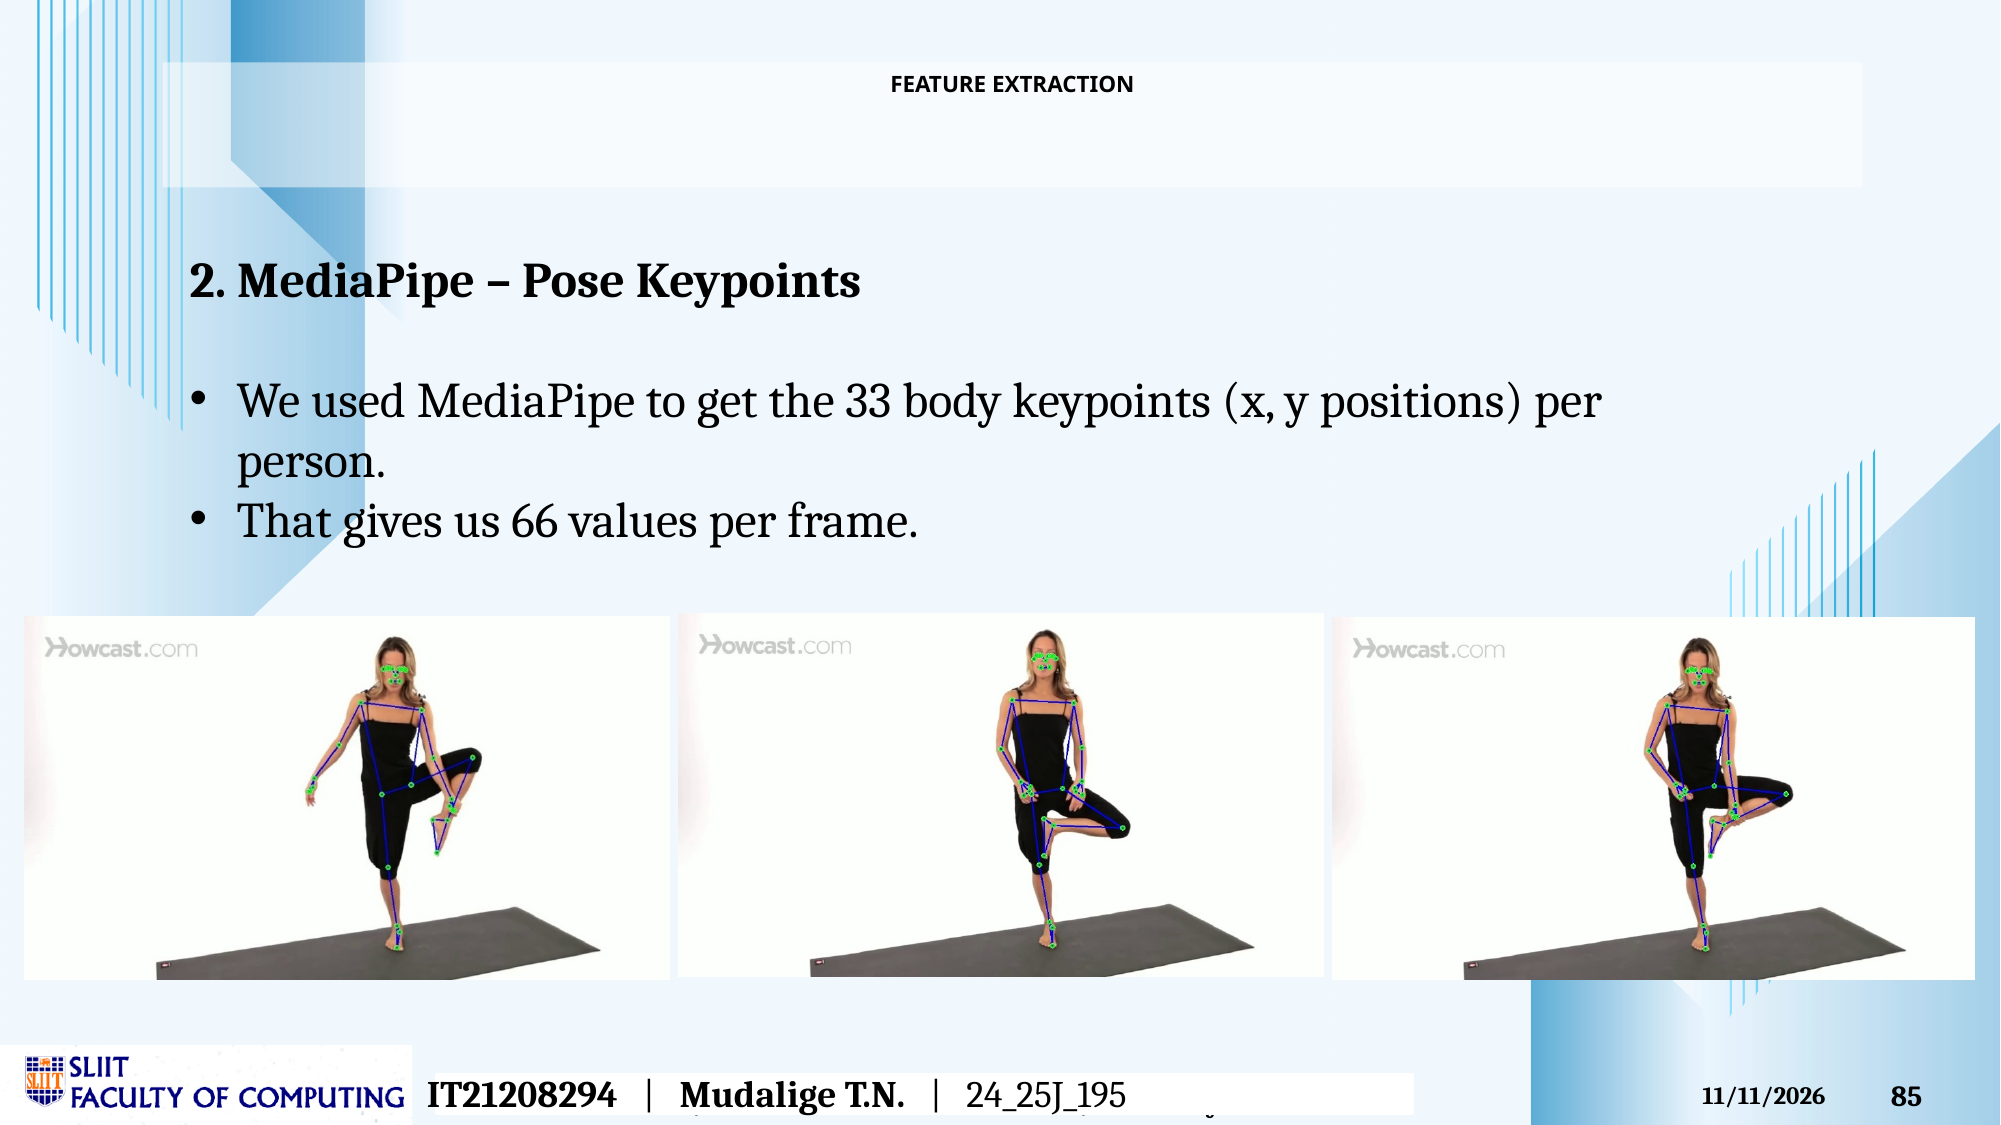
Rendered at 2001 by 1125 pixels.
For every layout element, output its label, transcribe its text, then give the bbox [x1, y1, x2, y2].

text_box 2. MediaPipe – Pose Keypoints We used MediaPipe to get the 33 body keypoints (x, y positions) per person. That gives us 66 values per frame. [174, 240, 1688, 556]
title Feature Extraction [162, 62, 1863, 188]
text_box IT21208294 | Mudalige T.N. | 24_25J_195 [412, 1063, 1413, 1123]
picture [0, 0, 2000, 1125]
